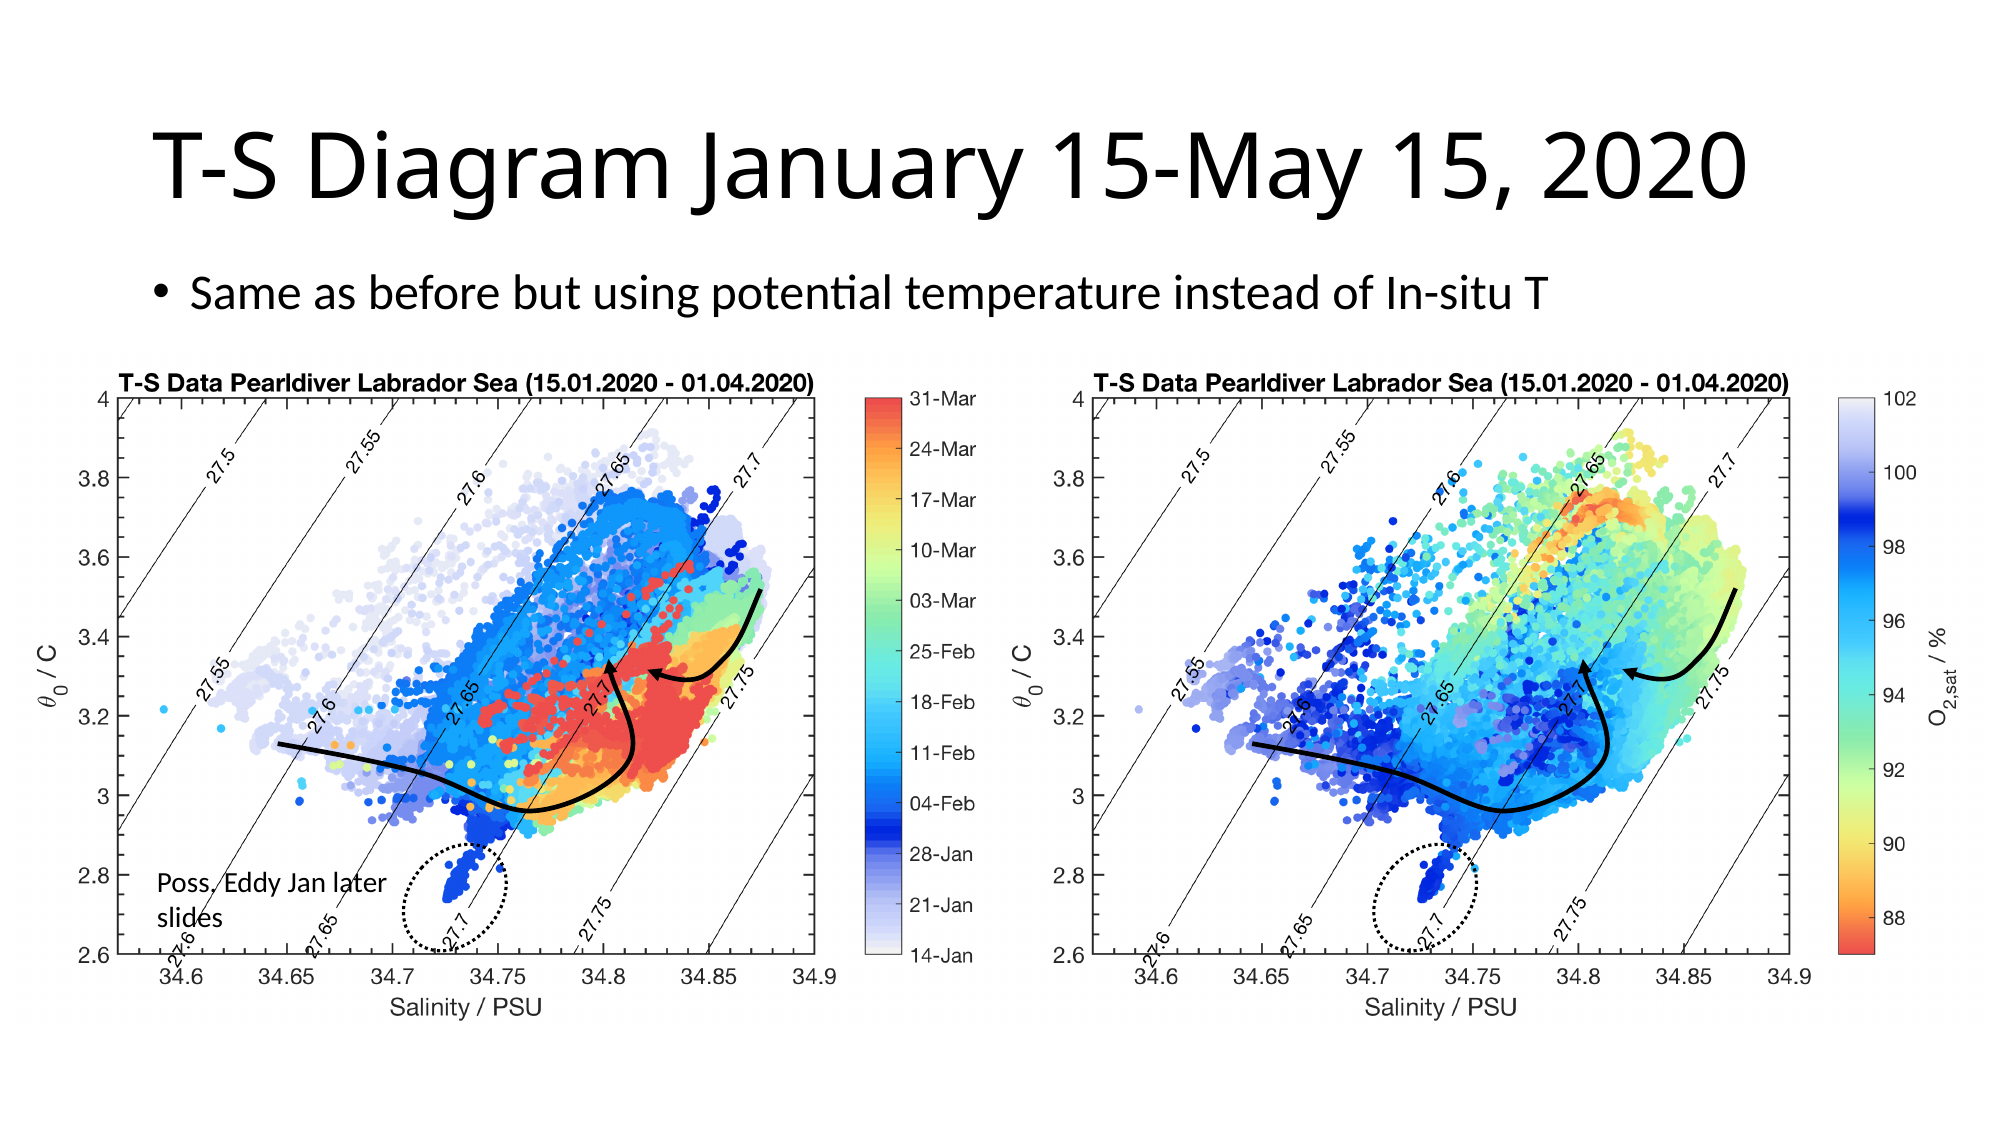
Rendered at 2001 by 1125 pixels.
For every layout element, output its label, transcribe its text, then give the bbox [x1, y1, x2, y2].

title T-S Diagram January 15-May 15, 2020 [137, 59, 1863, 258]
picture [1, 347, 1999, 1029]
list Same as before but using potential temperature instead of In-situ T [137, 258, 1863, 347]
